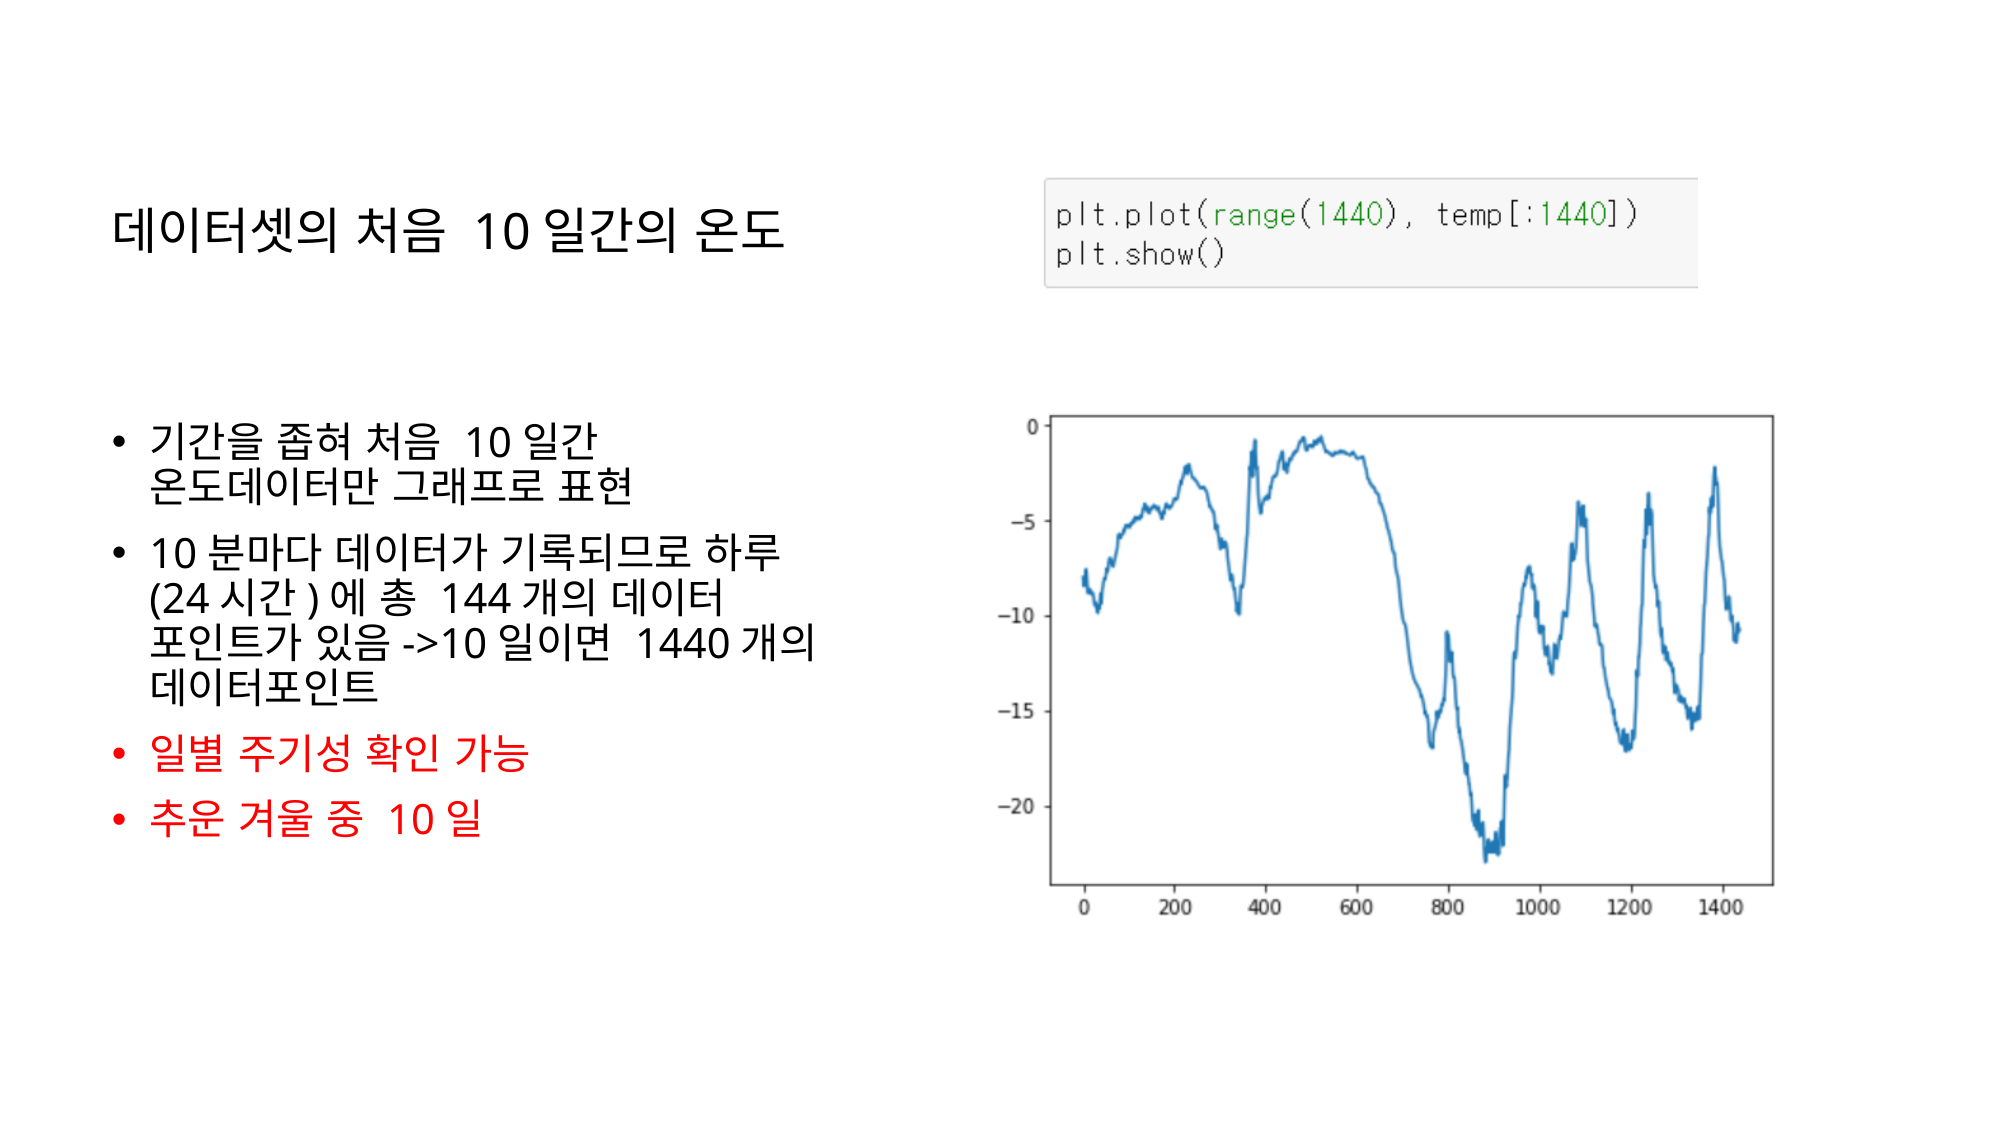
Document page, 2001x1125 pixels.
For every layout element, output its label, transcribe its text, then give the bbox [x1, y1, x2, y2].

list 기간을 좁혀 처음 10일간 온도데이터만 그래프로 표현 10분마다 데이터가 기록되므로 하루(24시간)에 총 144개의 데이터 포인트가 있음->10일이면 1440개의 데이터포인트 일별 주기성 확인 가능 추운 겨울 중 10일 [96, 361, 845, 1036]
title 데이터셋의 처음 10일간의 온도 [96, 140, 845, 326]
picture [978, 395, 1810, 950]
picture [1038, 175, 1698, 290]
